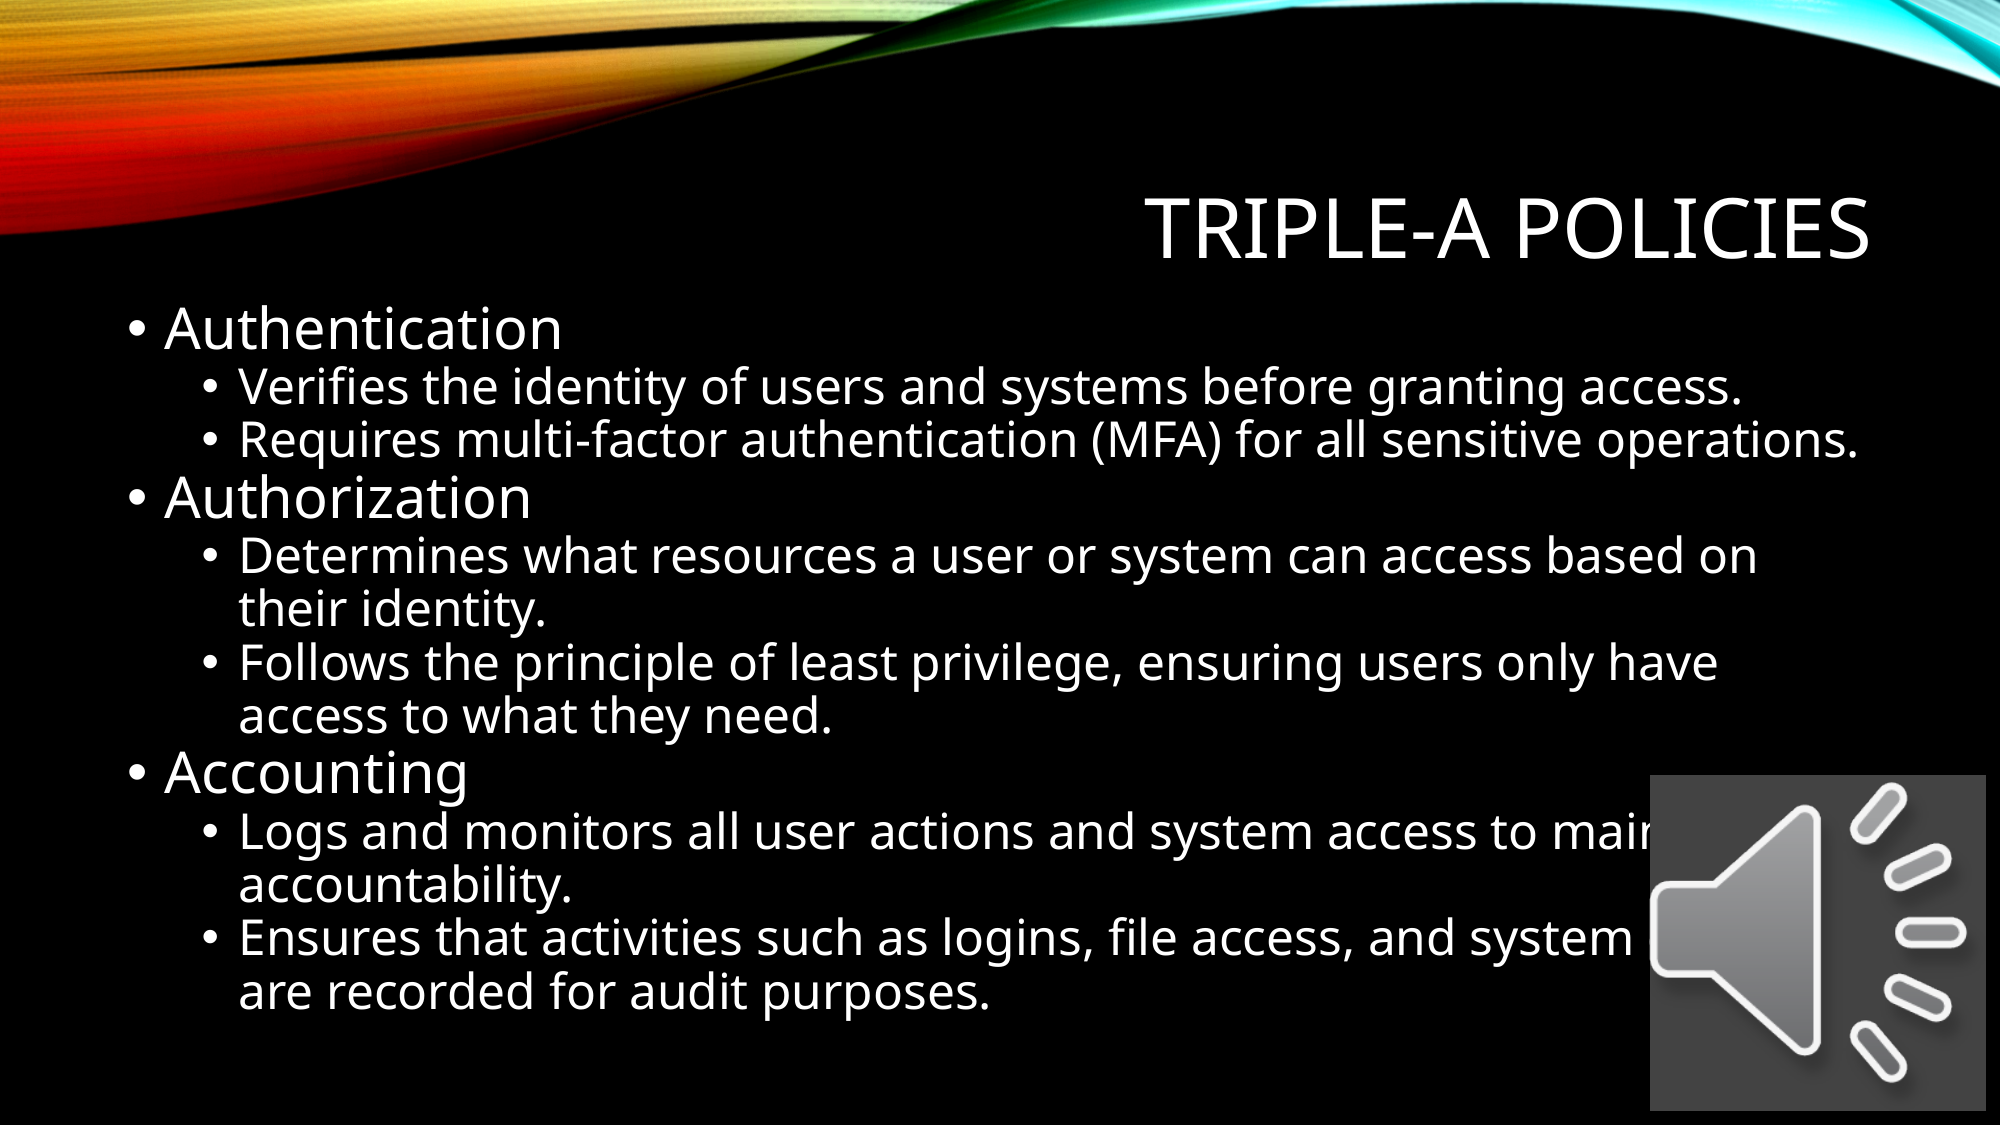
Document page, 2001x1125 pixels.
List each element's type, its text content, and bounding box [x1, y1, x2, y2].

title TRIPLE-A POLICIES [474, 125, 1888, 292]
picture [0, 0, 2000, 237]
picture [1648, 773, 1987, 1112]
list Authentication Verifies the identity of users and systems before granting access. Requires multi-factor authentication (MFA) for all sensitive operations. Authorization Determines what resources a user or system can access based on their identity. Follows the principle of least privilege, ensuring users only have access to what they need. Accounting Logs and monitors all user actions and system access to maintain accountability. Ensures that activities such as logins, file access, and system changes are recorded for audit purposes. [112, 292, 1888, 1081]
